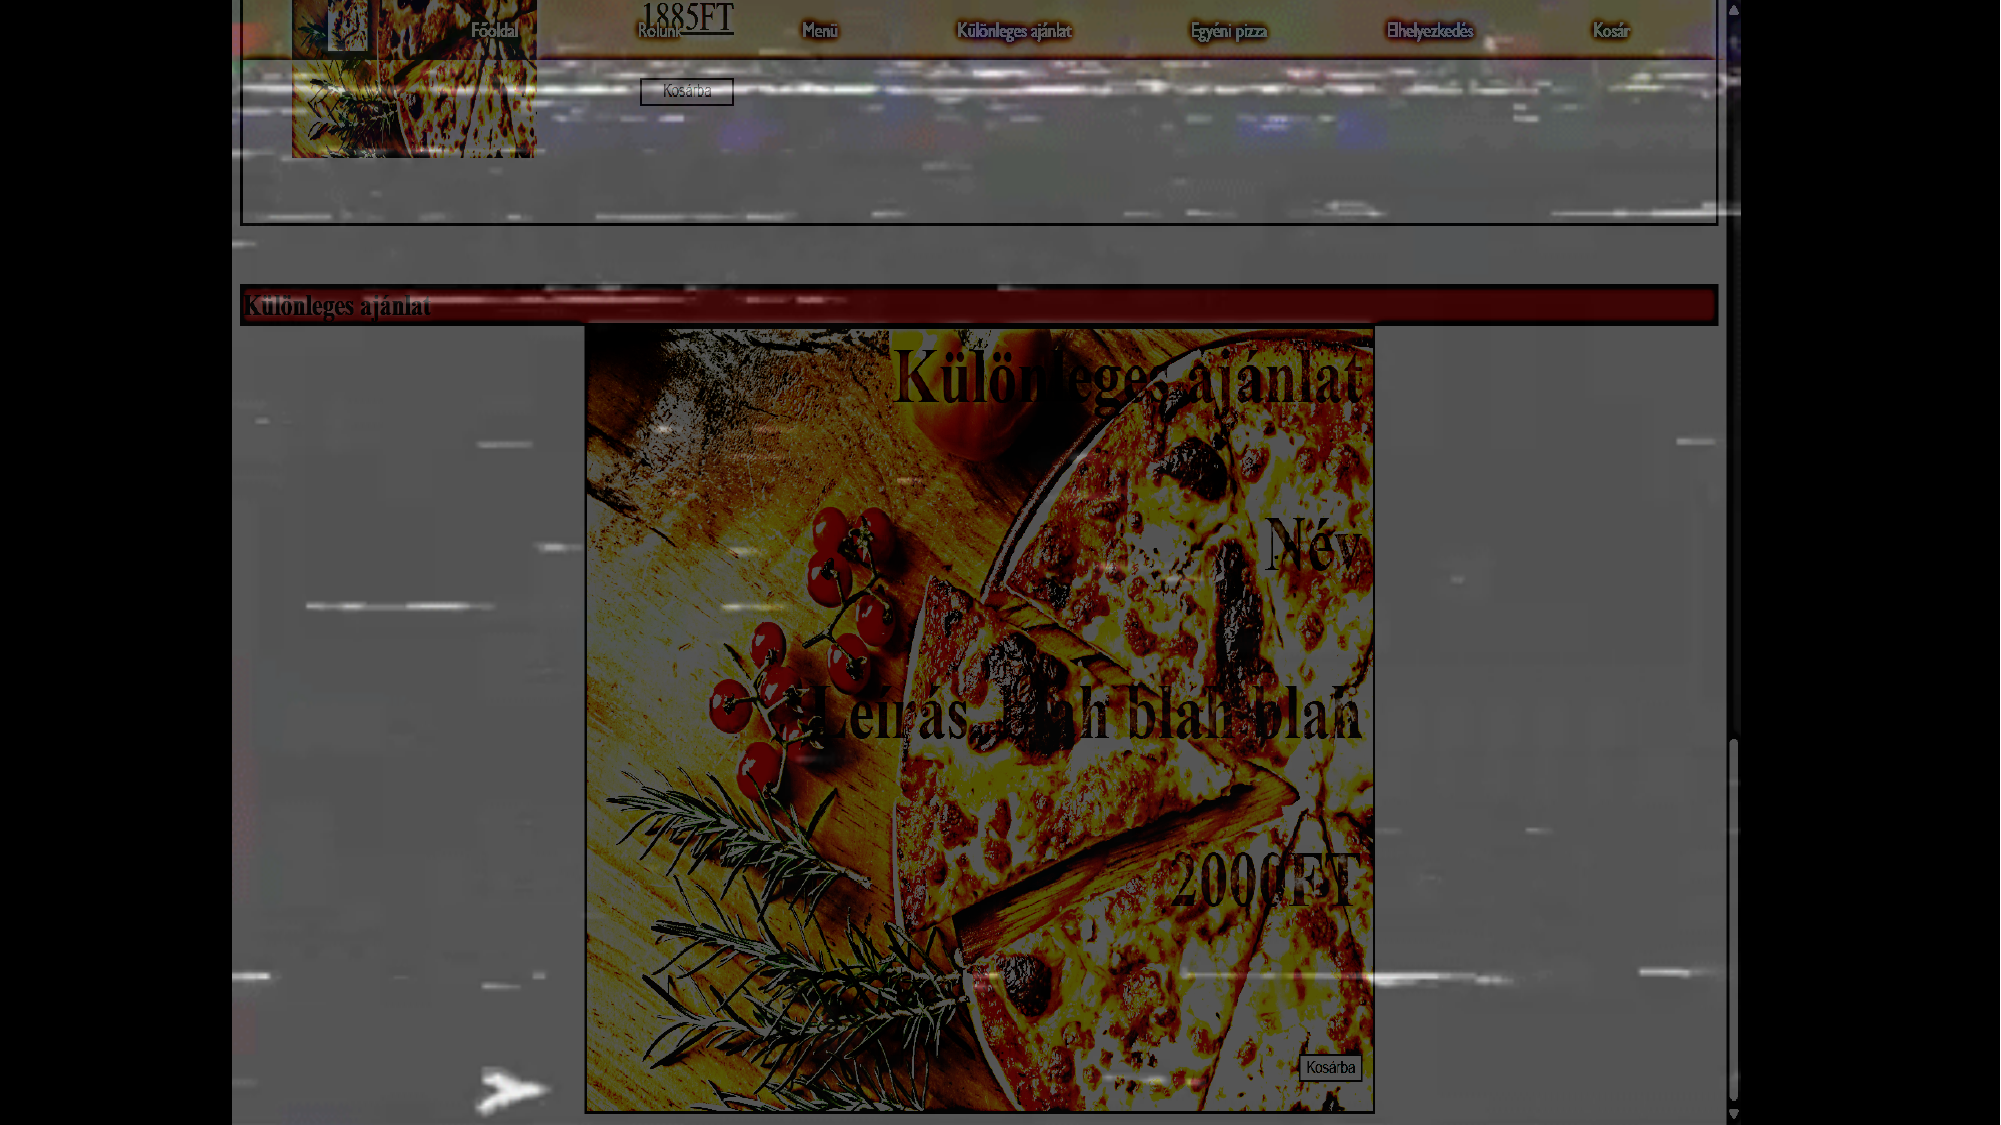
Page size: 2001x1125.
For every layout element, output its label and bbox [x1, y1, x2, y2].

picture [232, 0, 1742, 1125]
